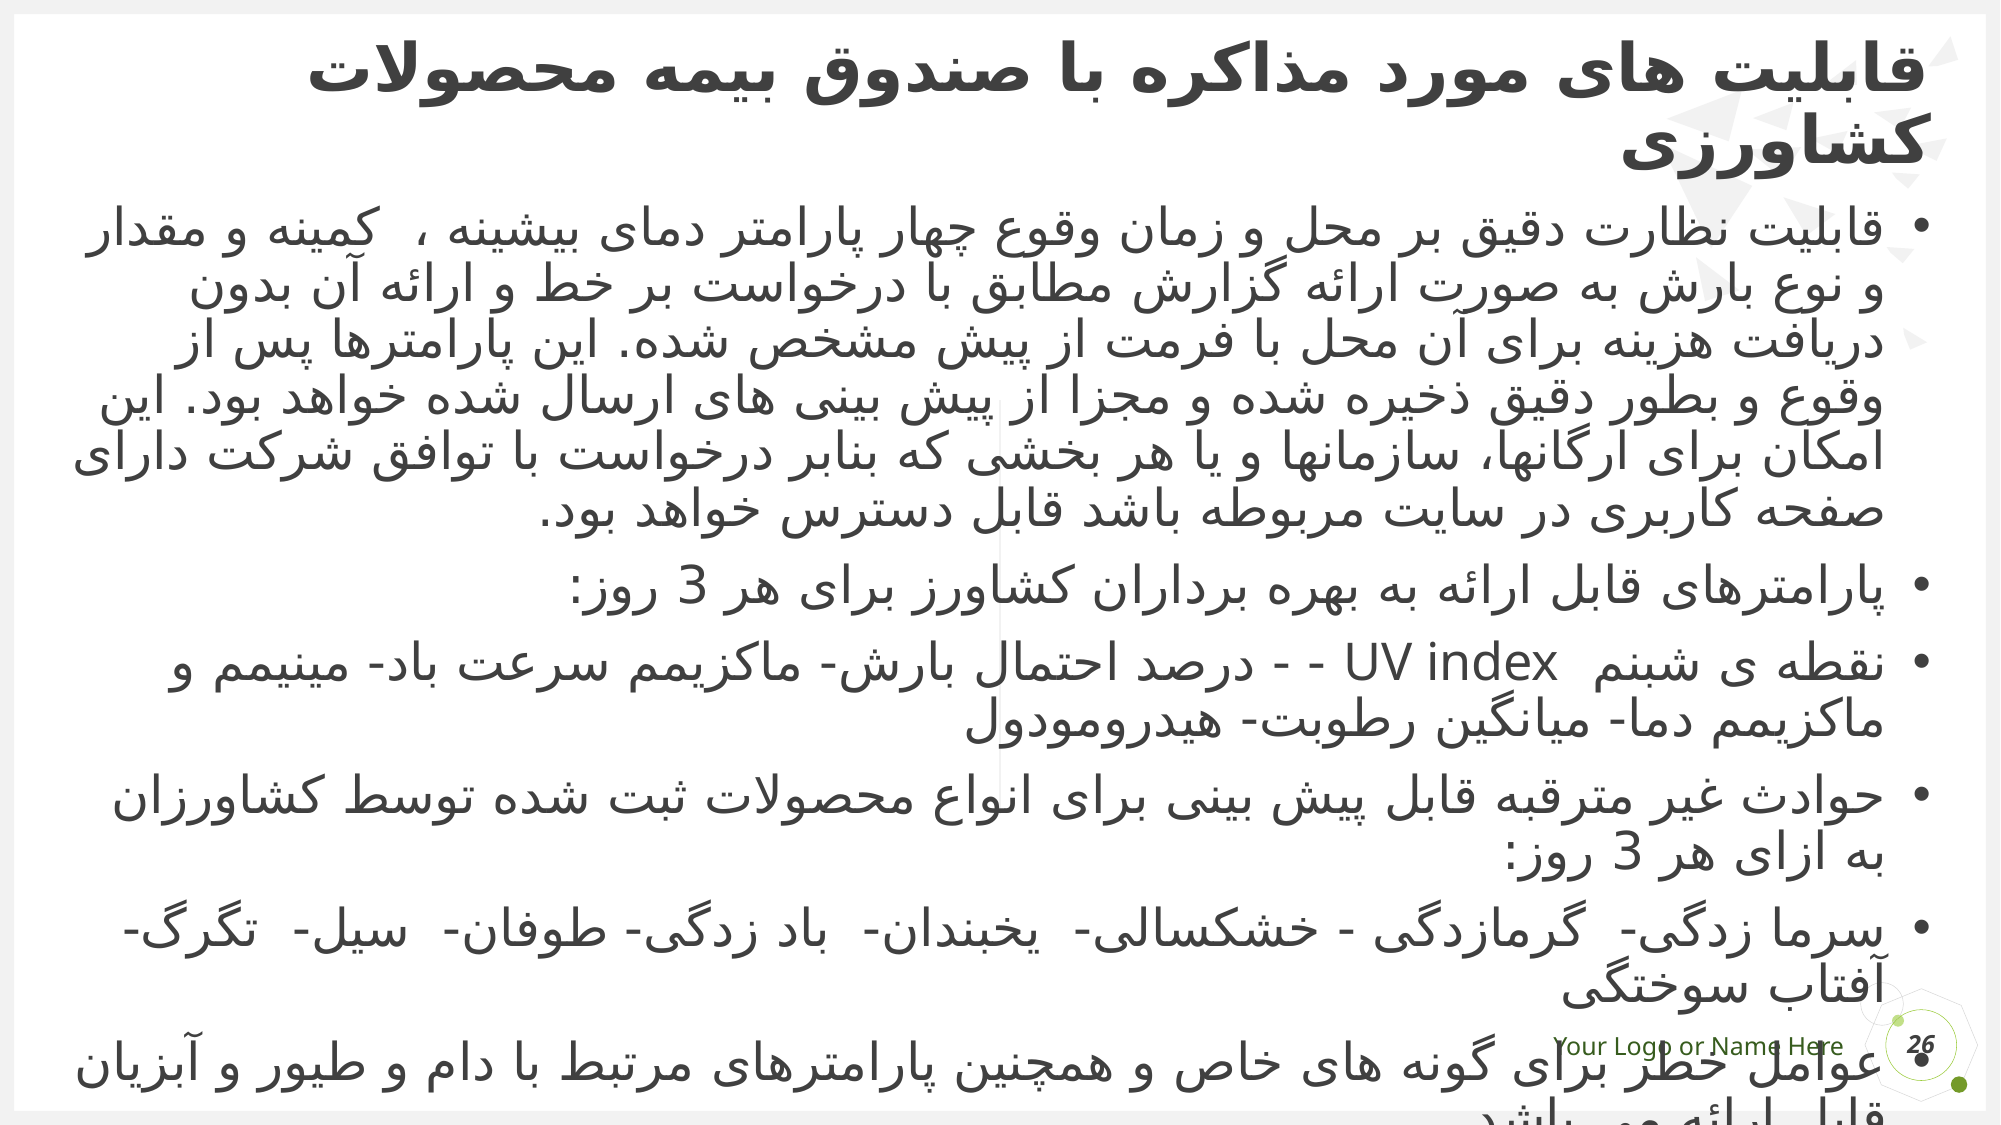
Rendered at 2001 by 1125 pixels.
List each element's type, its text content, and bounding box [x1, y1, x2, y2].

slide_number 26 [1885, 1009, 1957, 1081]
list قابلیت نظارت دقیق بر محل و زمان وقوع چهار پارامتر دمای بیشینه ، کمینه و مقدار و نوع بارش به صورت ارائه گزارش مطابق با درخواست بر خط و ارائه آن بدون دریافت هزینه برای آن محل با فرمت از پیش مشخص شده. این پارامترها پس از وقوع و بطور دقیق ذخیره شده و مجزا از پیش بینی های ارسال شده خواهد بود. این امکان برای ارگانها، سازمانها و یا هر بخشی که بنابر درخواست با توافق شرکت دارای صفحه کاربری در سایت مربوطه باشد قابل دسترس خواهد بود. پارامترهای قابل ارائه به بهره برداران کشاورز برای هر 3 روز: نقطه ی شبنم UV index - - درصد احتمال بارش- ماکزیمم سرعت باد- مینیمم و ماکزیمم دما- میانگین رطوبت- هیدرومودول حوادث غیر مترقبه قابل پیش بینی برای انواع محصولات ثبت شده توسط کشاورزان به ازای هر 3 روز: سرما زدگی- گرمازدگی - خشکسالی- یخبندان- باد زدگی- طوفان- سیل- تگرگ- آفتاب سوختگی عوامل خطر برای گونه های خاص و همچنین پارامترهای مرتبط با دام و طیور و آبزیان قابل ارائه می باشد. اعلام میزان بارش سالیانه و مقایسه آن با میزان بارش در سالهای قبل [70, 200, 1932, 1016]
title قابلیت های مورد مذاکره با صندوق بیمه محصولات کشاورزی [70, 70, 1932, 142]
